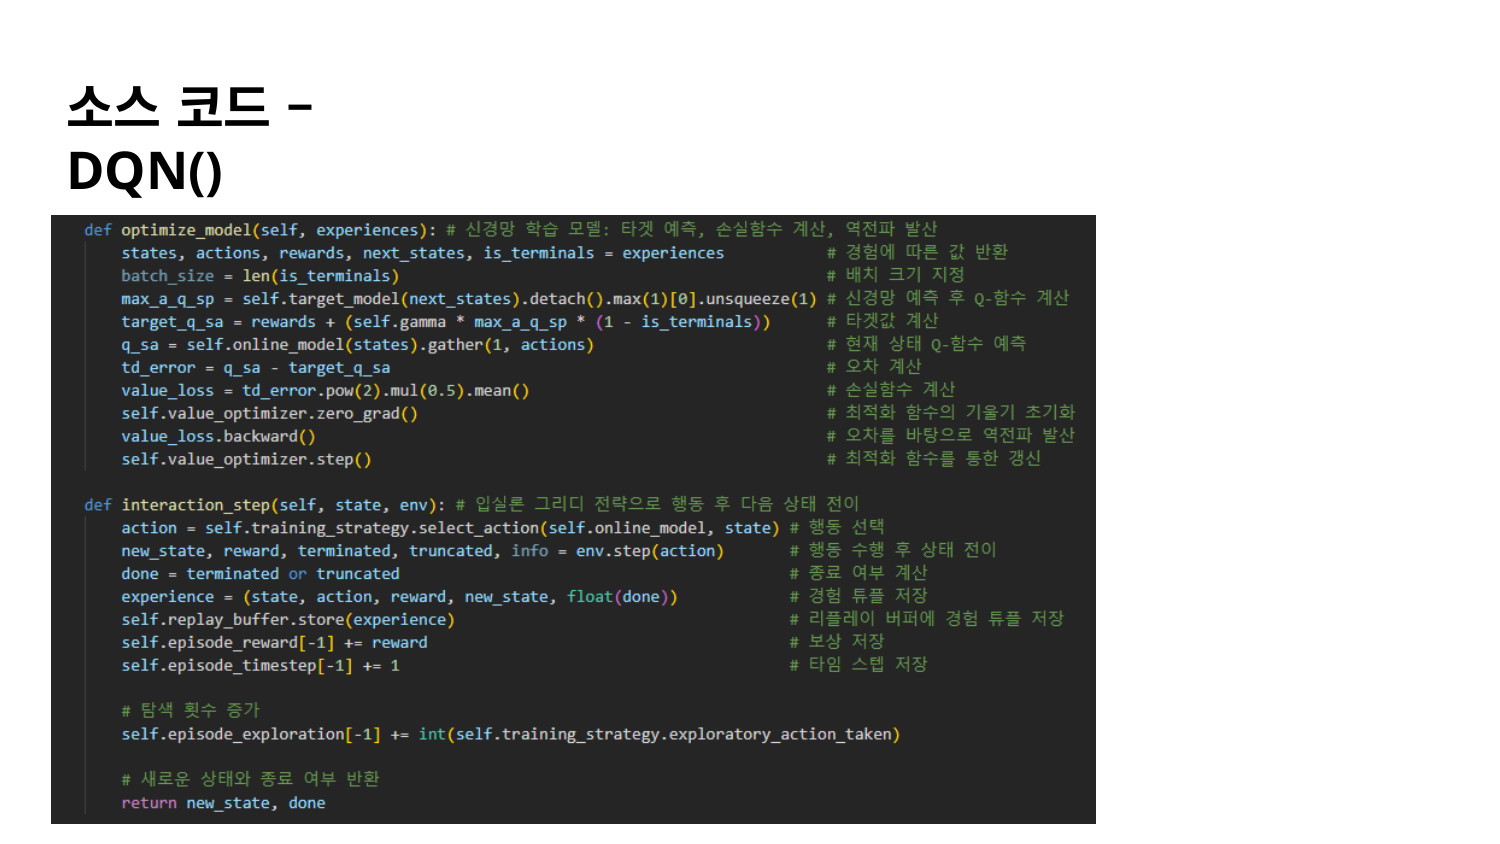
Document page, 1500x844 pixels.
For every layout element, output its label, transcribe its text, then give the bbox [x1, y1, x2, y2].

picture [50, 214, 1097, 824]
title 소스 코드 – DQN() [51, 91, 512, 213]
